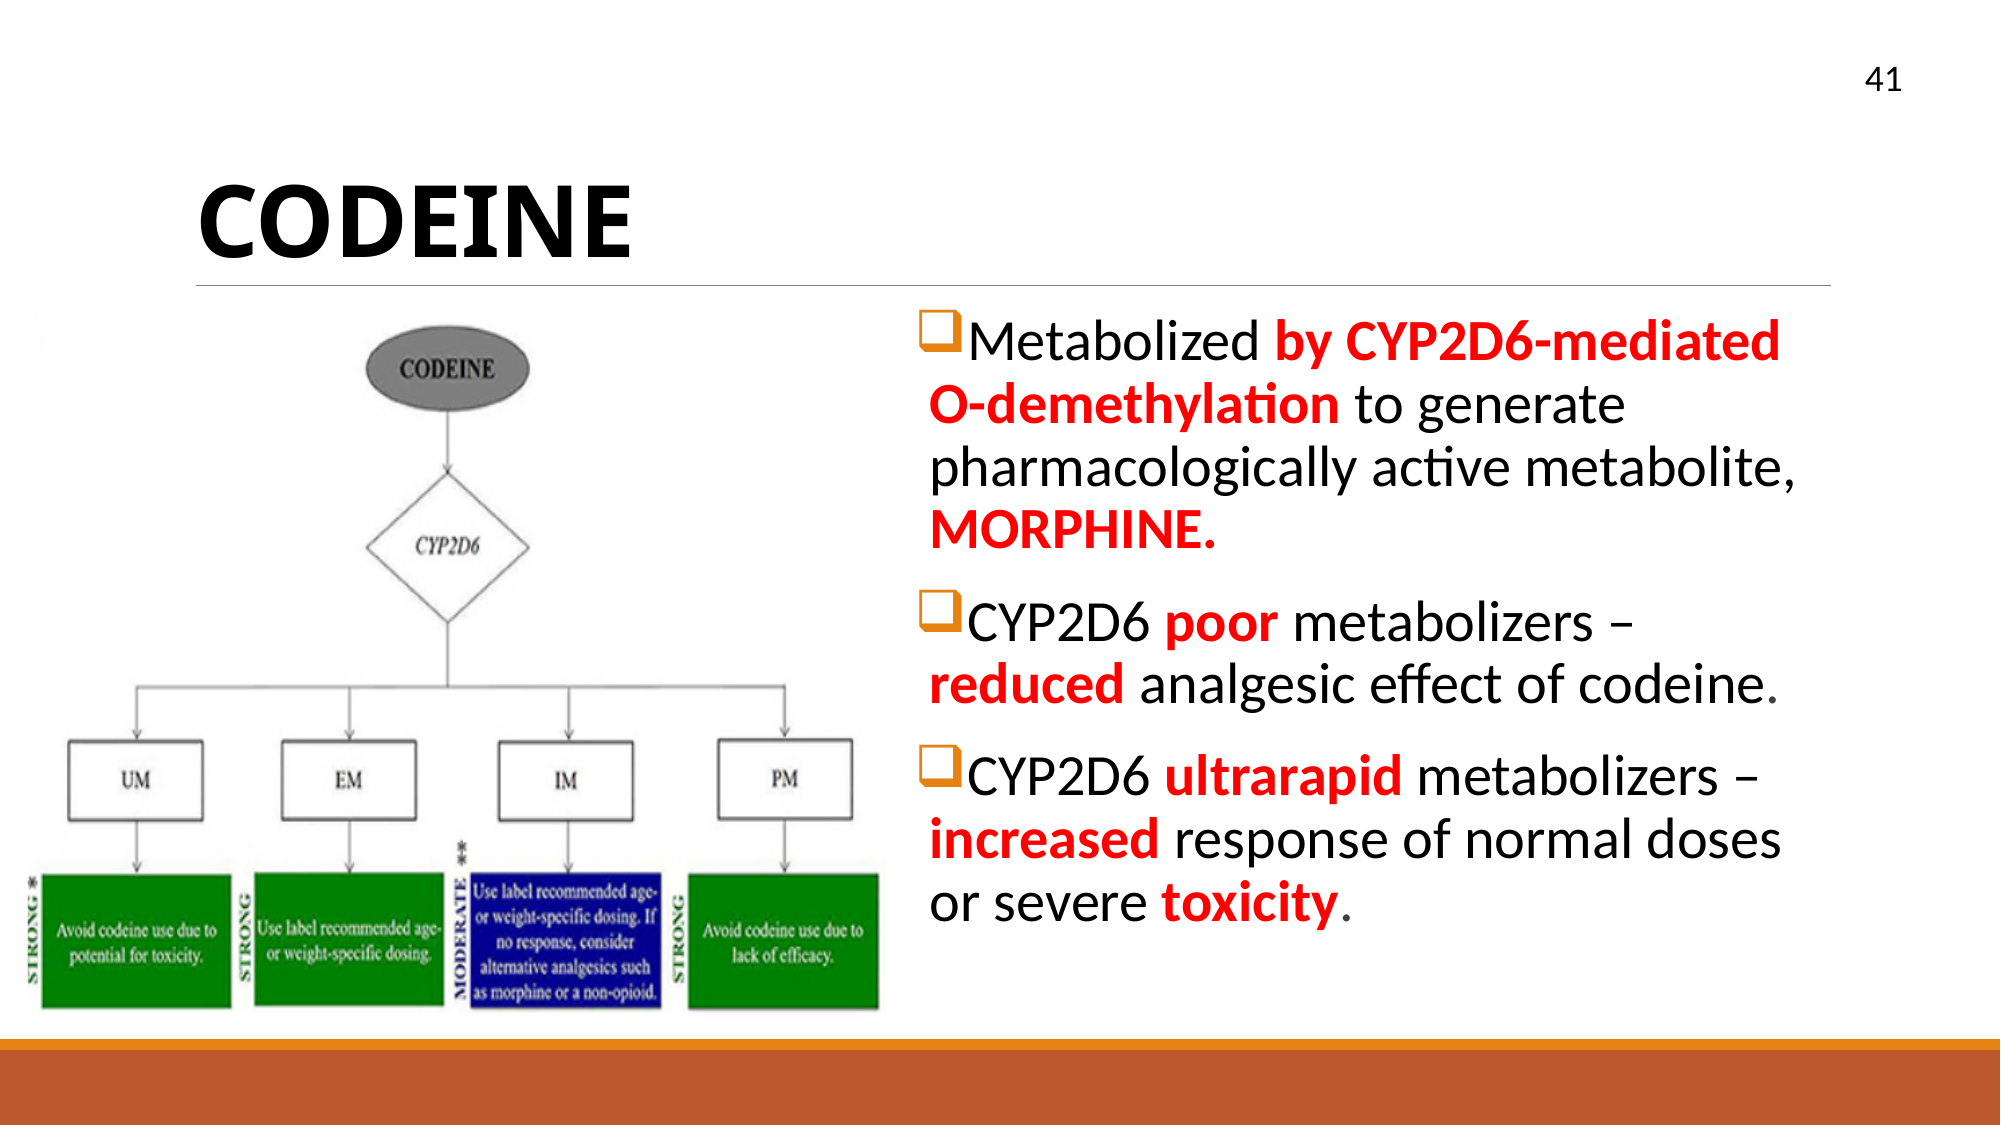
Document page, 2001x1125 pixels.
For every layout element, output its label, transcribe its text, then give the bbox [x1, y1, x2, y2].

picture [27, 302, 900, 1036]
text_box 41 [1849, 46, 2000, 107]
title CODEINE [180, 47, 1830, 285]
list Metabolized by CYP2D6-mediated O-demethylation to generate pharmacologically active metabolite, MORPHINE. CYP2D6 poor metabolizers – reduced analgesic effect of codeine. CYP2D6 ultrarapid metabolizers – increased response of normal doses or severe toxicity. [914, 302, 1830, 1125]
